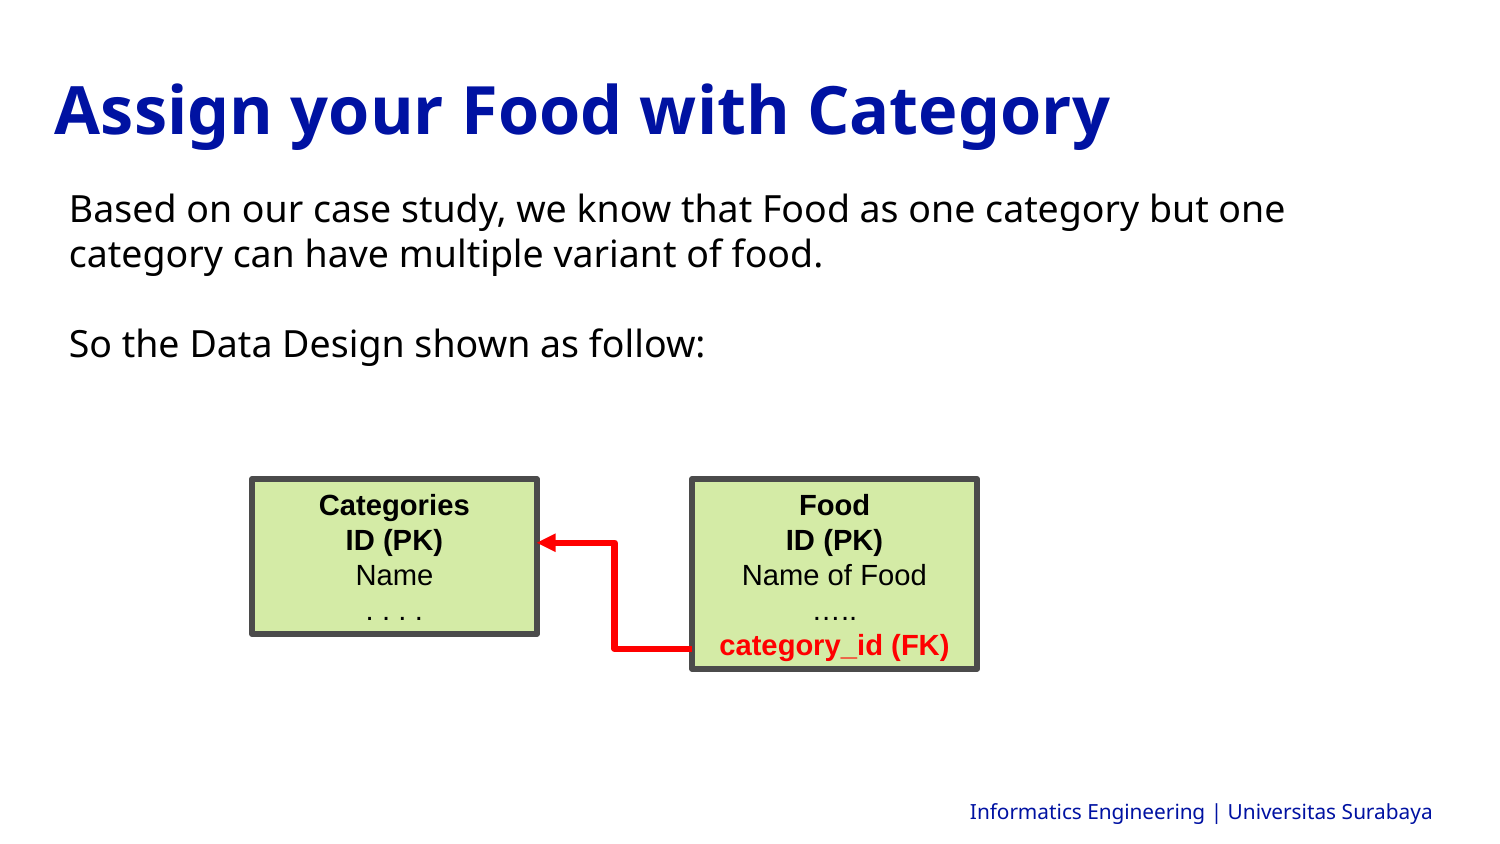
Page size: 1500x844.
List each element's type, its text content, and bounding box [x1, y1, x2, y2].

title Assign your Food with Category [39, 12, 1375, 163]
text_box Food ID (PK) Name of Food ….. category_id (FK) [692, 479, 977, 669]
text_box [536, 542, 693, 649]
text_box Categories ID (PK) Name . . . . [251, 479, 537, 634]
text_box Based on our case study, we know that Food as one category but one category can have multiple variant of food. So the Data Design shown as follow: [54, 177, 1425, 373]
text_box Informatics Engineering | Universitas Surabaya [953, 791, 1448, 828]
